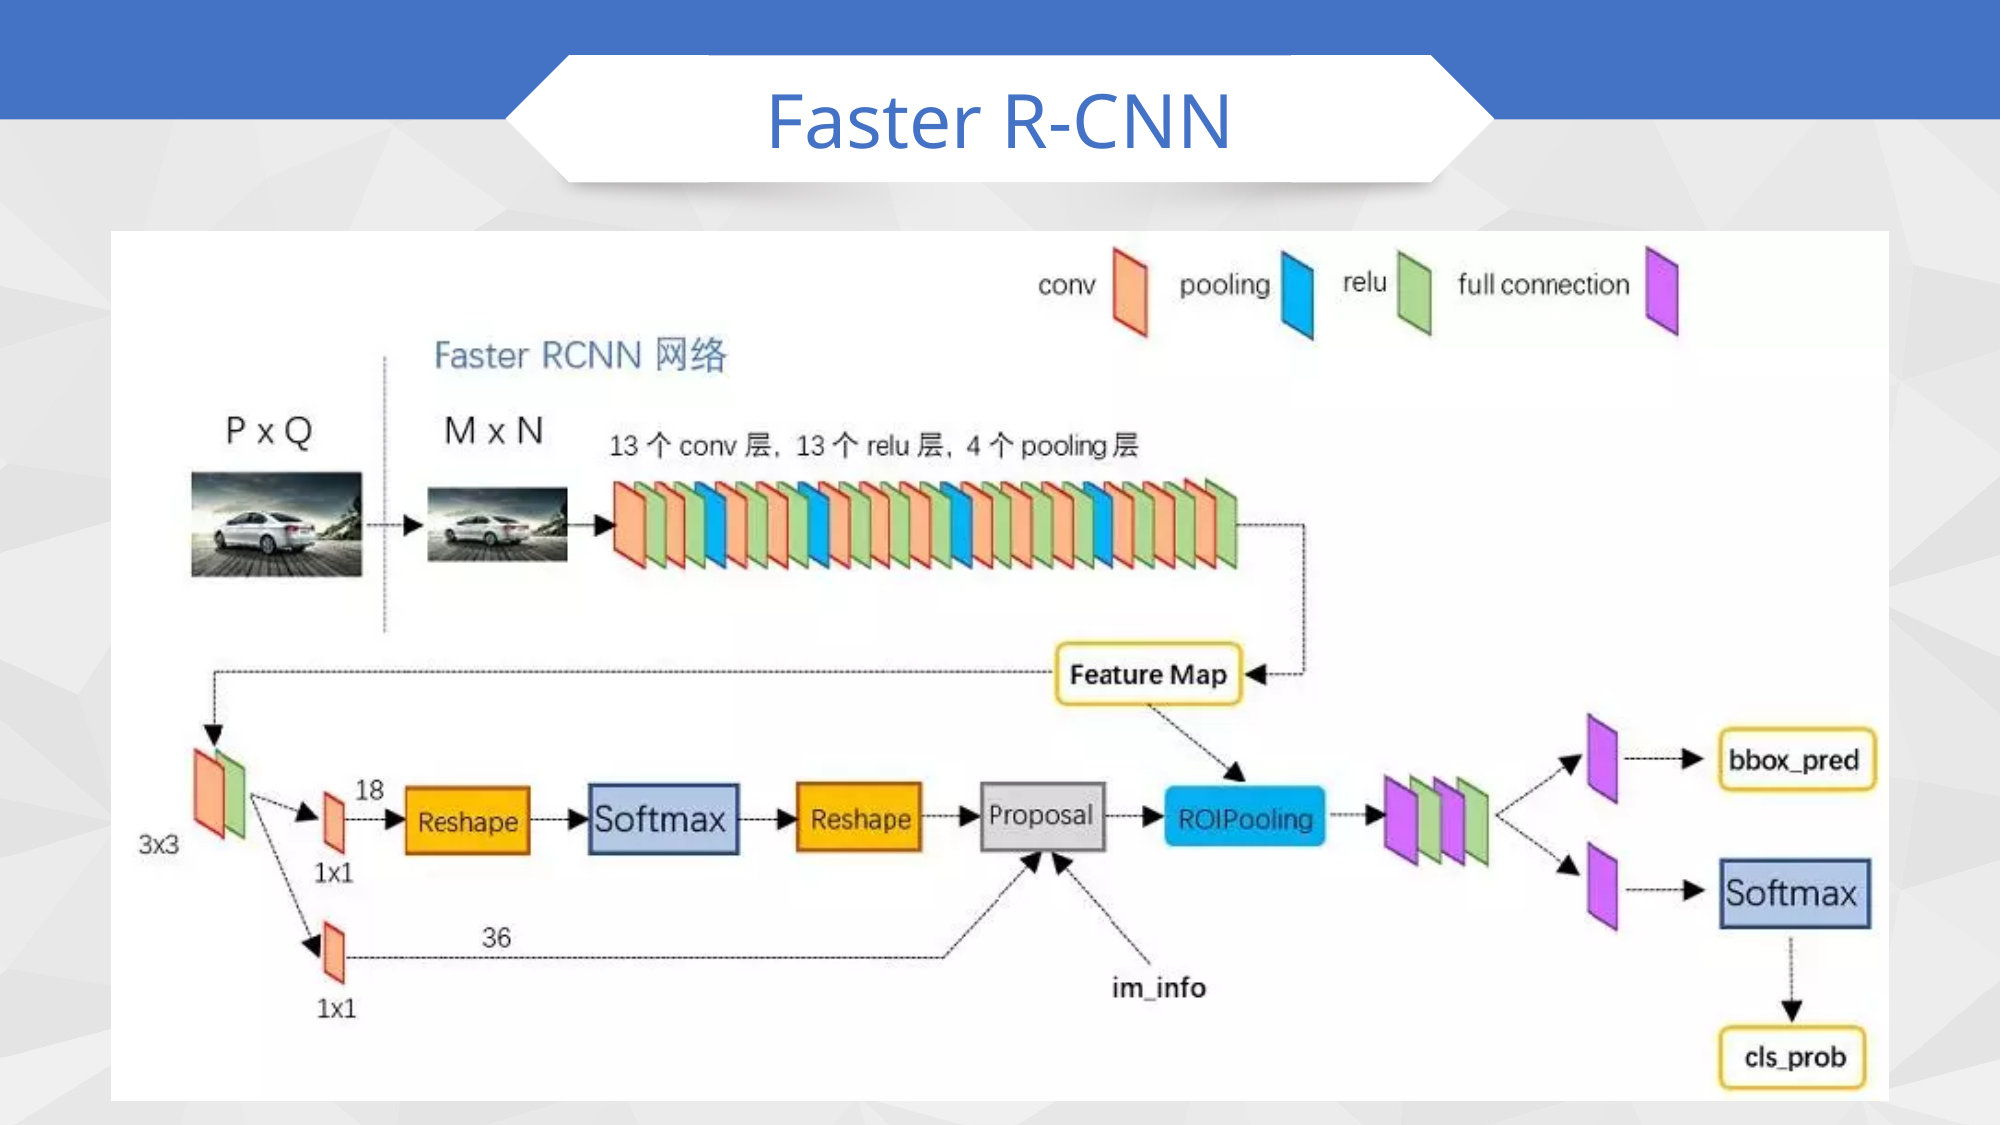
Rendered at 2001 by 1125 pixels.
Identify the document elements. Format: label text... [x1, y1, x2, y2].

title Faster R-CNN [604, 87, 1396, 151]
picture [111, 230, 1889, 1101]
